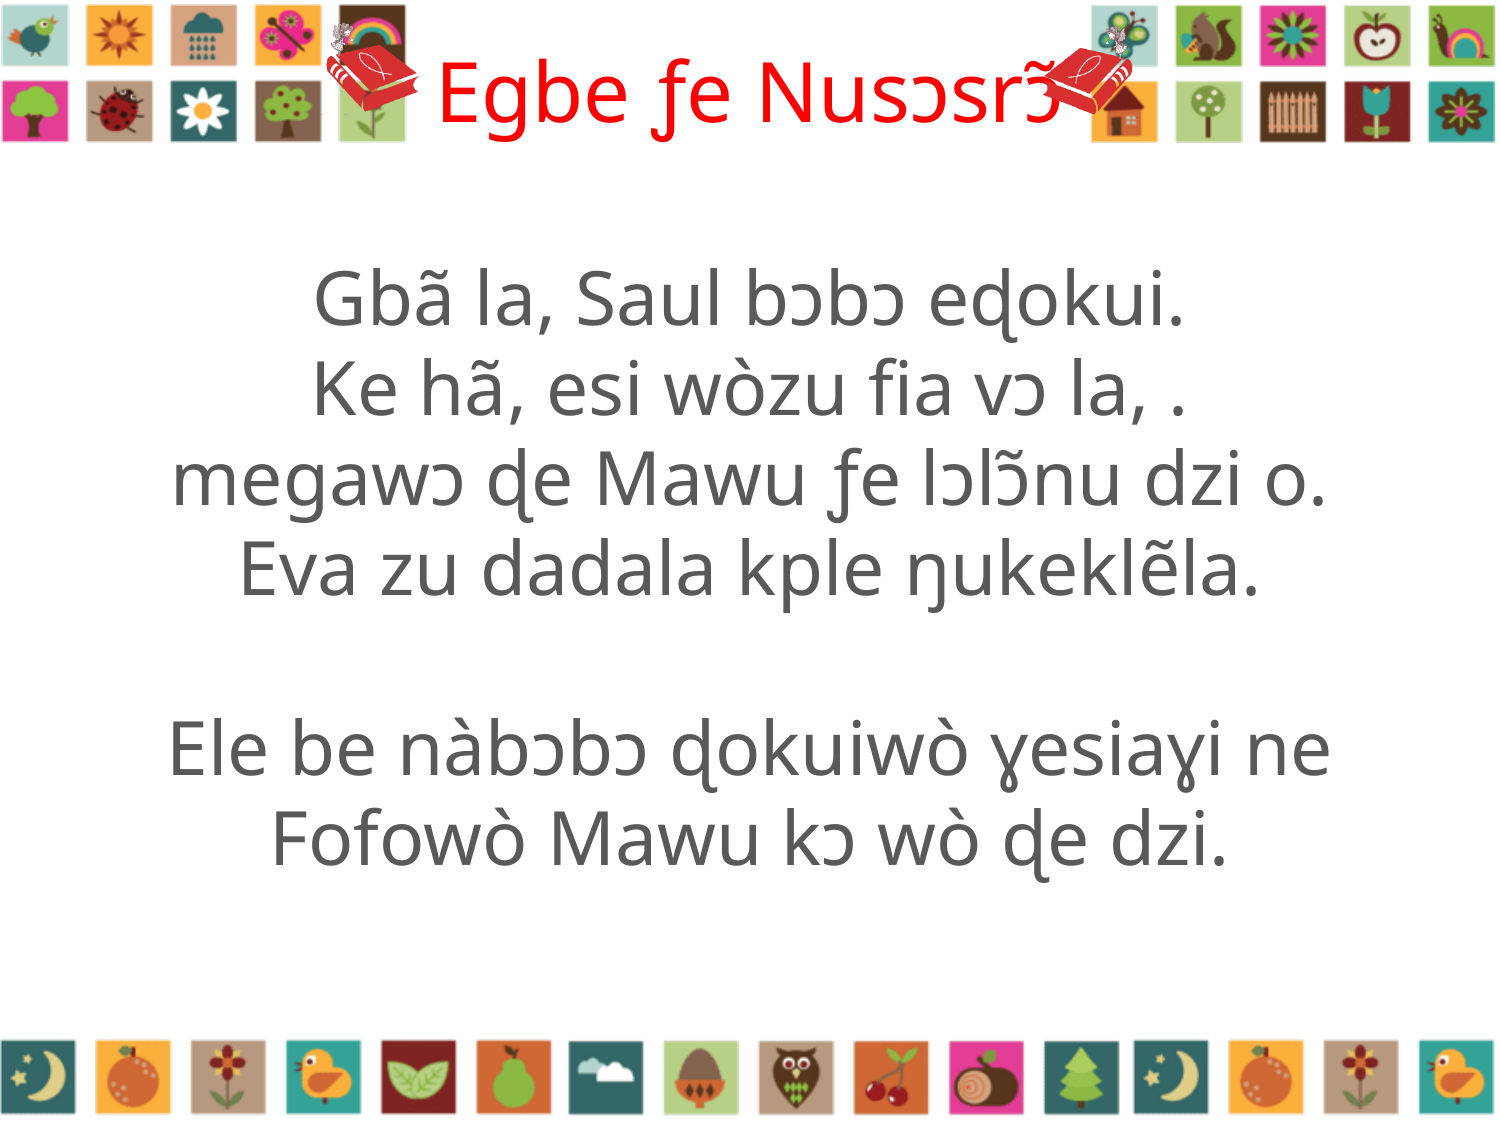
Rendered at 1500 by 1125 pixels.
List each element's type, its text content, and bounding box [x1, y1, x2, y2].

text_box Gbã la, Saul bɔbɔ eɖokui. Ke hã, esi wòzu fia vɔ la, . megawɔ ɖe Mawu ƒe lɔlɔ̃nu dzi o. Eva zu dadala kple ŋukeklẽla. Ele be nàbɔbɔ ɖokuiwò ɣesiaɣi ne Fofowò Mawu kɔ wò ɖe dzi. [76, 243, 1424, 979]
text_box Egbe ƒe Nusɔsrɔ̃ [425, 32, 1078, 147]
picture [0, 3, 451, 150]
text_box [0, 1028, 1500, 1118]
picture [1010, 3, 1500, 150]
